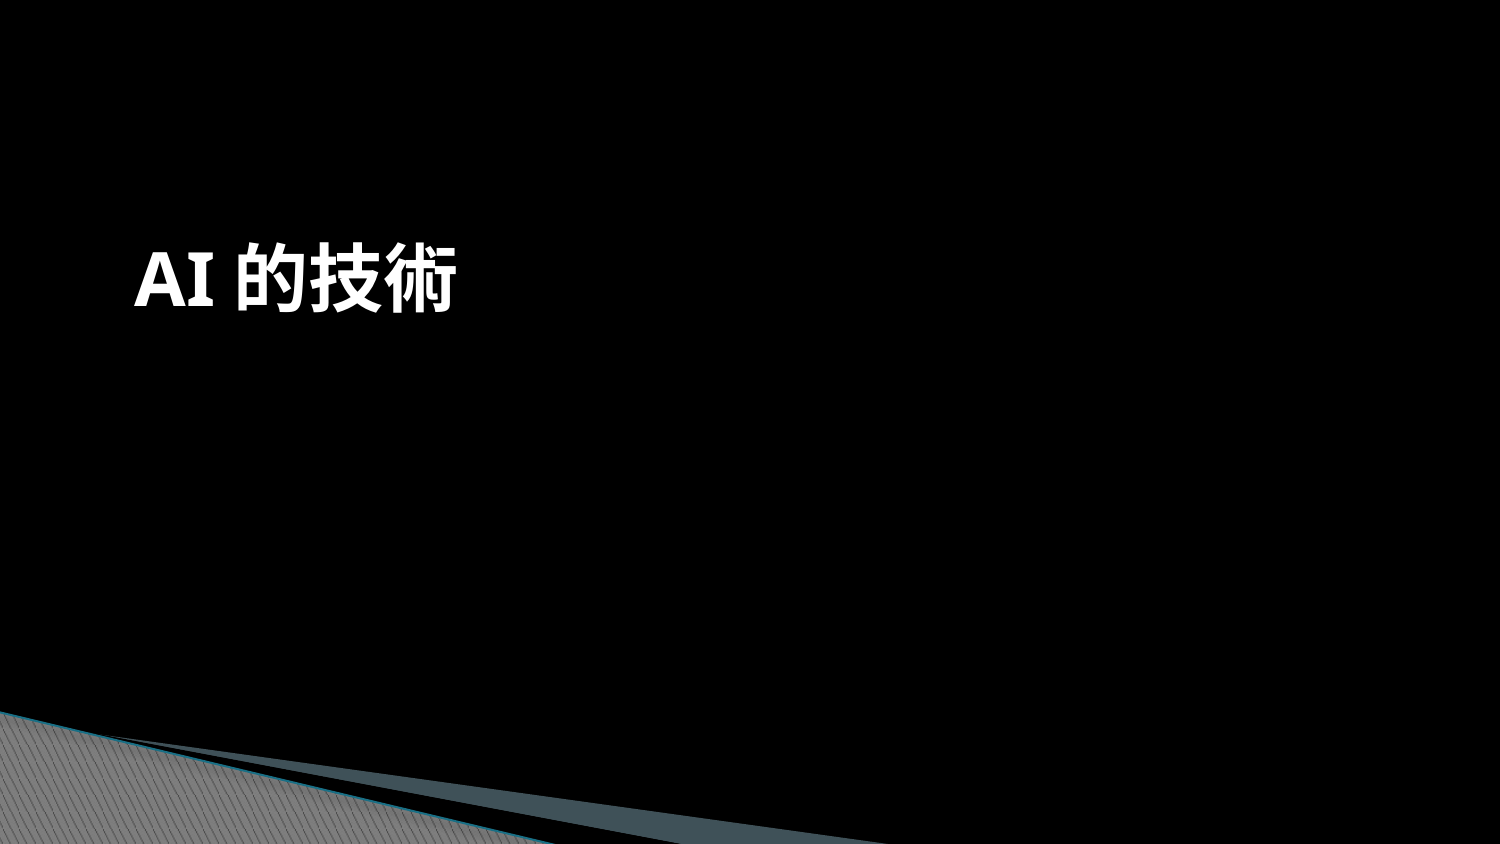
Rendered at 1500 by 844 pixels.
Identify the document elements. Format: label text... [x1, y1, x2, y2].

title AI的技術 [119, 216, 1381, 466]
picture [0, 714, 542, 844]
